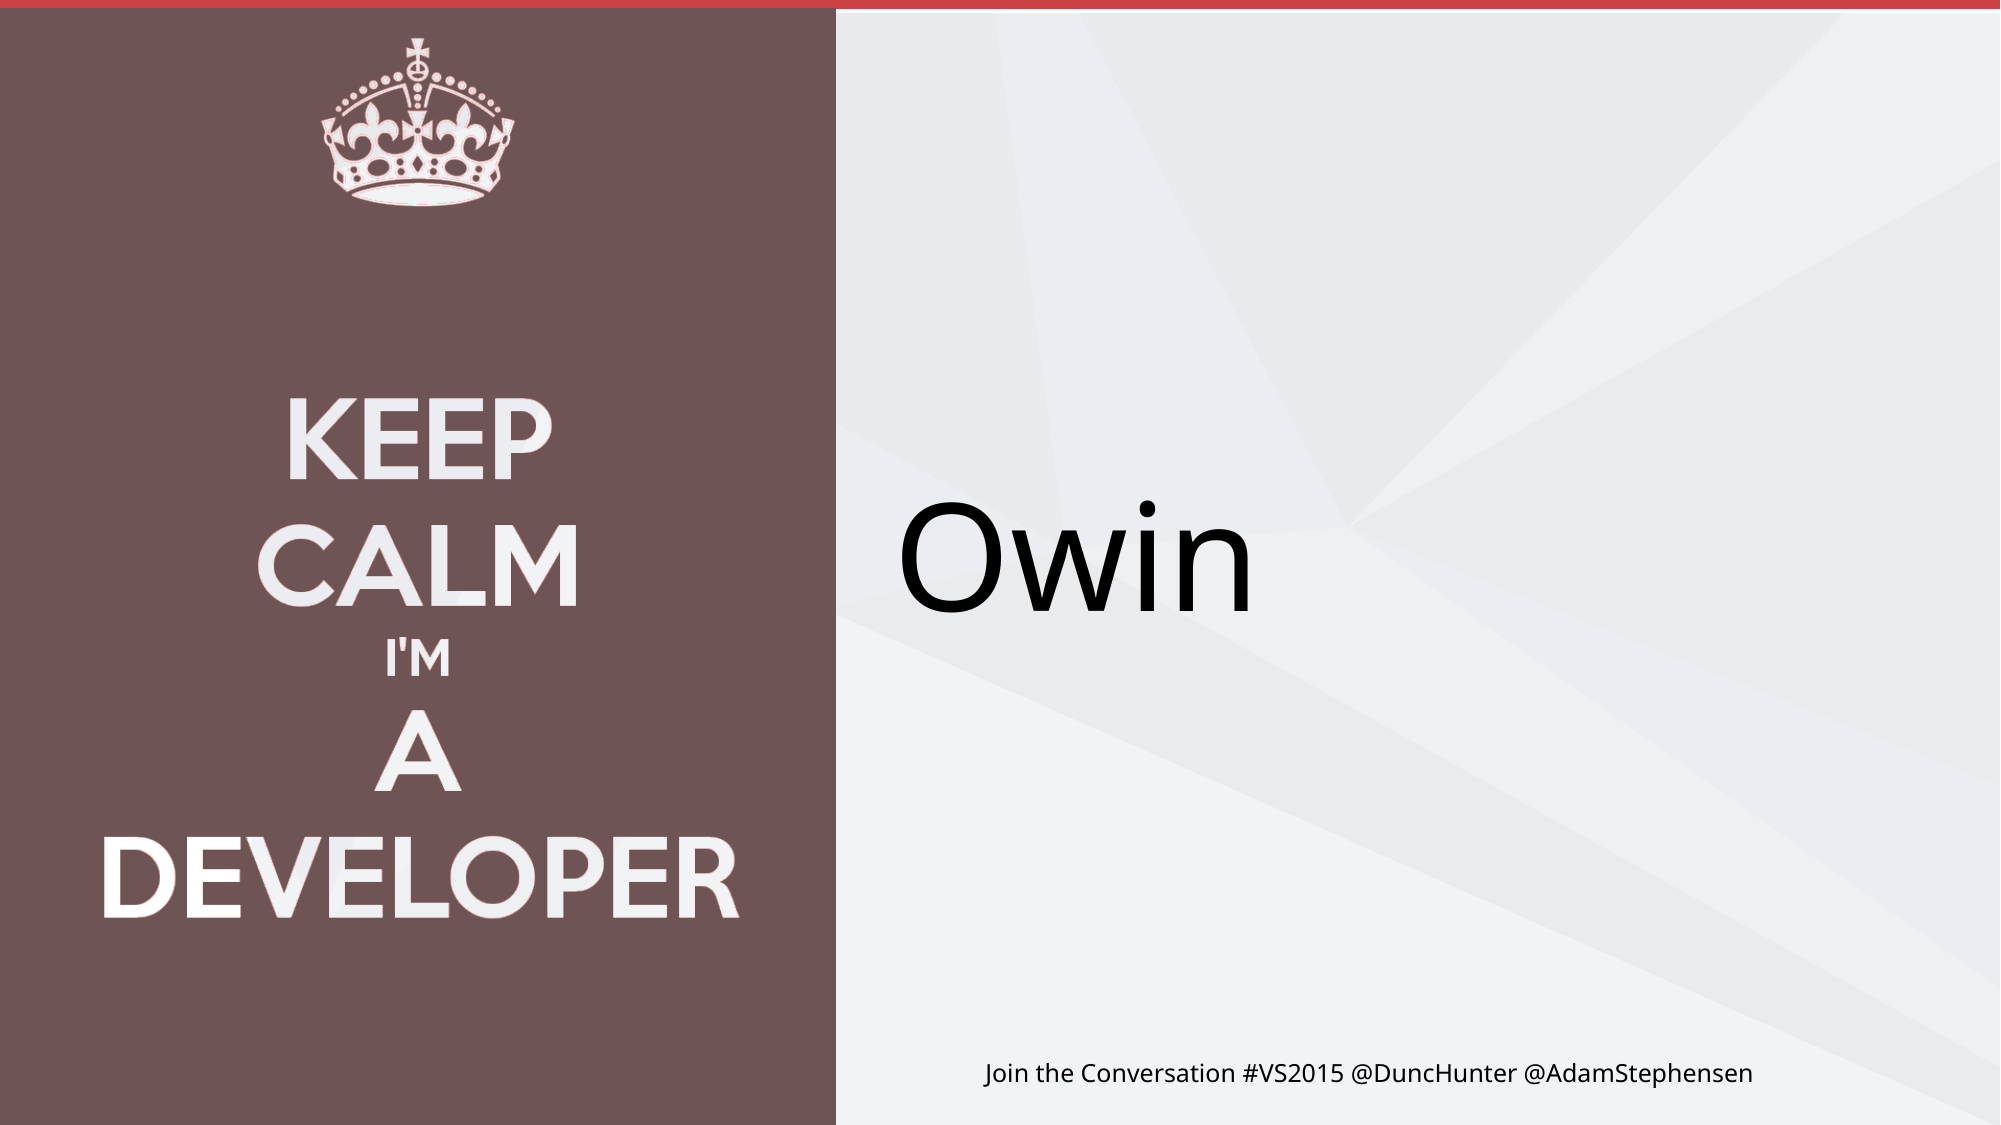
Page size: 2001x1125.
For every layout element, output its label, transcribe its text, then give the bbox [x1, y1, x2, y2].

picture [0, 8, 836, 1125]
title Owin [864, 60, 1877, 1042]
text_box package.json { "version": "0.0.0", "name": "", "devDependencies": { "grunt": "0.4.5", "grunt-beautify": "0.1.1", "grunt-jslint": "1.1.12", "grunt-bower-task": "0.4.0" } } [836, 13, 2000, 1125]
footer Join the Conversation #VS2015 @DuncHunter @AdamStephensen [864, 1042, 1877, 1103]
